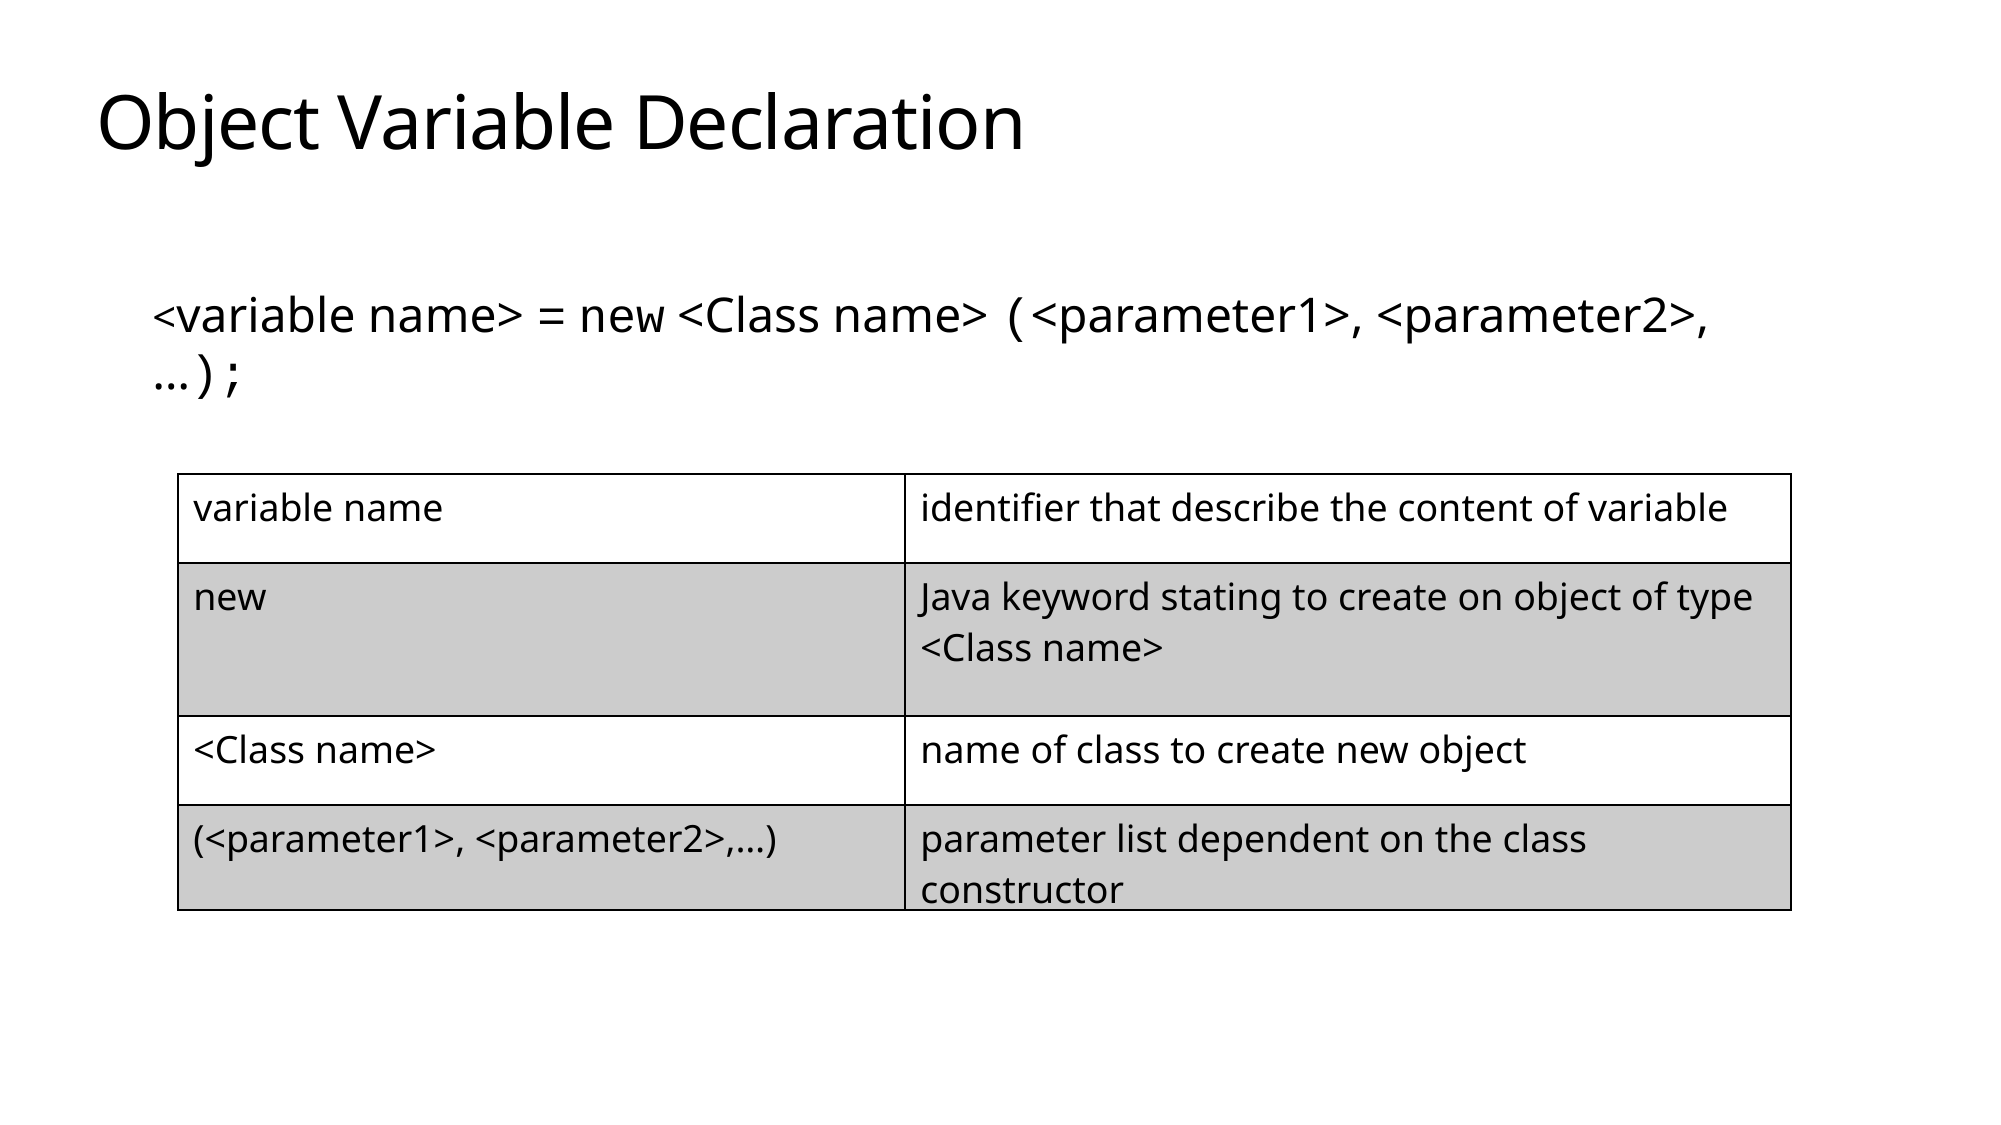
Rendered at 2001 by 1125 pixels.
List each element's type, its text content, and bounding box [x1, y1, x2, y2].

table_cell (<parameter1>, <parameter2>,…) [179, 806, 904, 909]
table_cell <Class name> [179, 717, 904, 804]
table_cell parameter list dependent on the class constructor [906, 806, 1790, 909]
title Object Variable Declaration [96, 75, 1904, 166]
table_cell Java keyword stating to create on object of type <Class name> [906, 564, 1790, 715]
text_box <variable name> = new <Class name> (<parameter1>, <parameter2>, …); [137, 277, 1832, 607]
table_cell name of class to create new object [906, 717, 1790, 804]
table_cell new [179, 564, 904, 715]
table_header identifier that describe the content of variable [906, 475, 1790, 562]
table_header variable name [179, 475, 904, 562]
